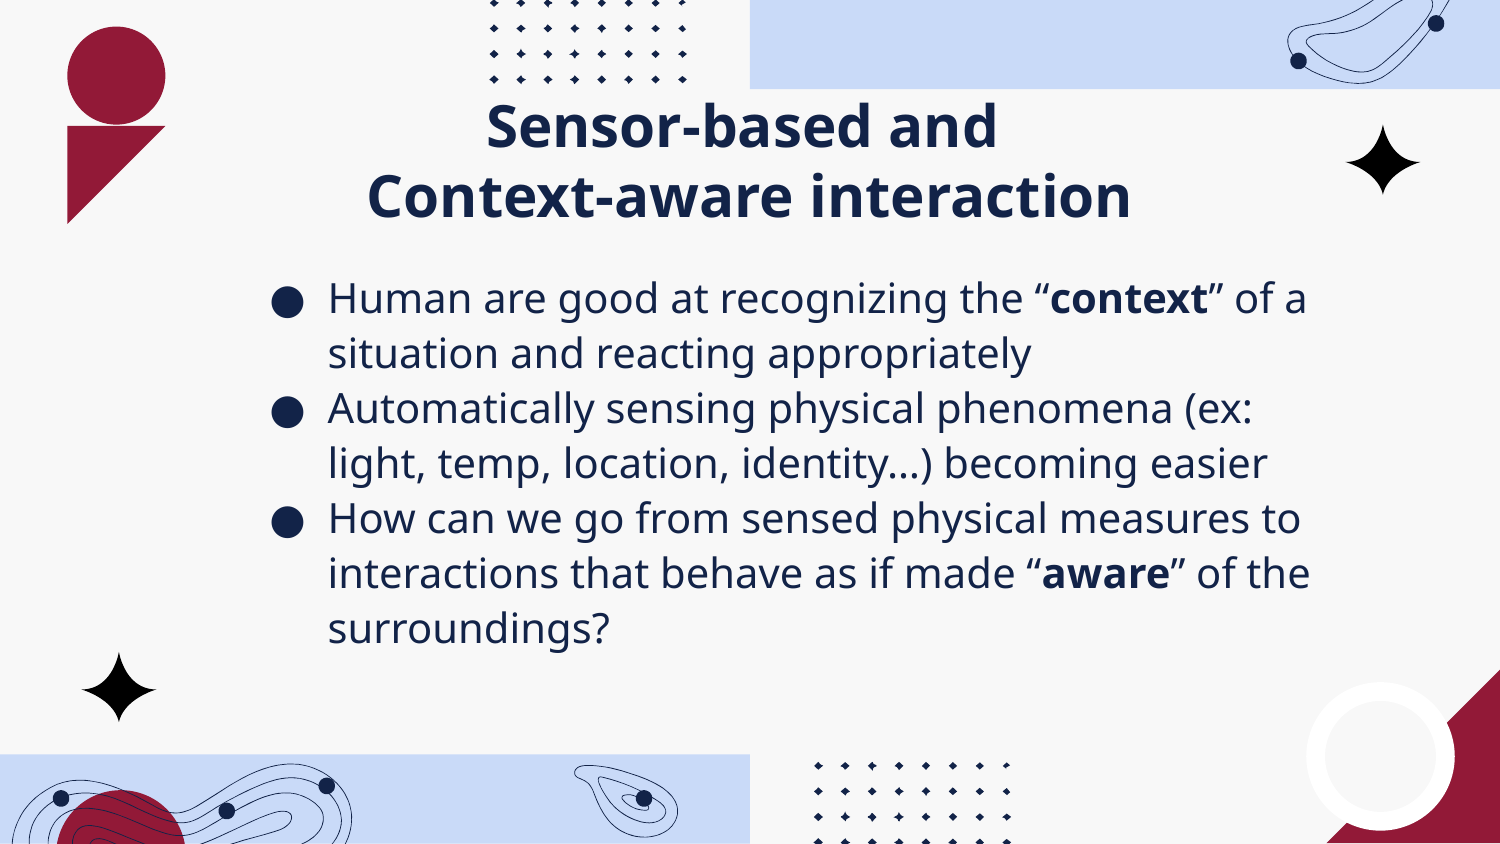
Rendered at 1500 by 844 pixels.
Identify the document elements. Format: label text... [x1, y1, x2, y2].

list Human are good at recognizing the “context” of a situation and reacting appropriately Automatically sensing physical phenomena (ex: light, temp, location, identity…) becoming easier How can we go from sensed physical measures to interactions that behave as if made “aware” of the surroundings? [237, 271, 1361, 647]
title Sensor-based and Context-aware interaction [116, 135, 1383, 184]
